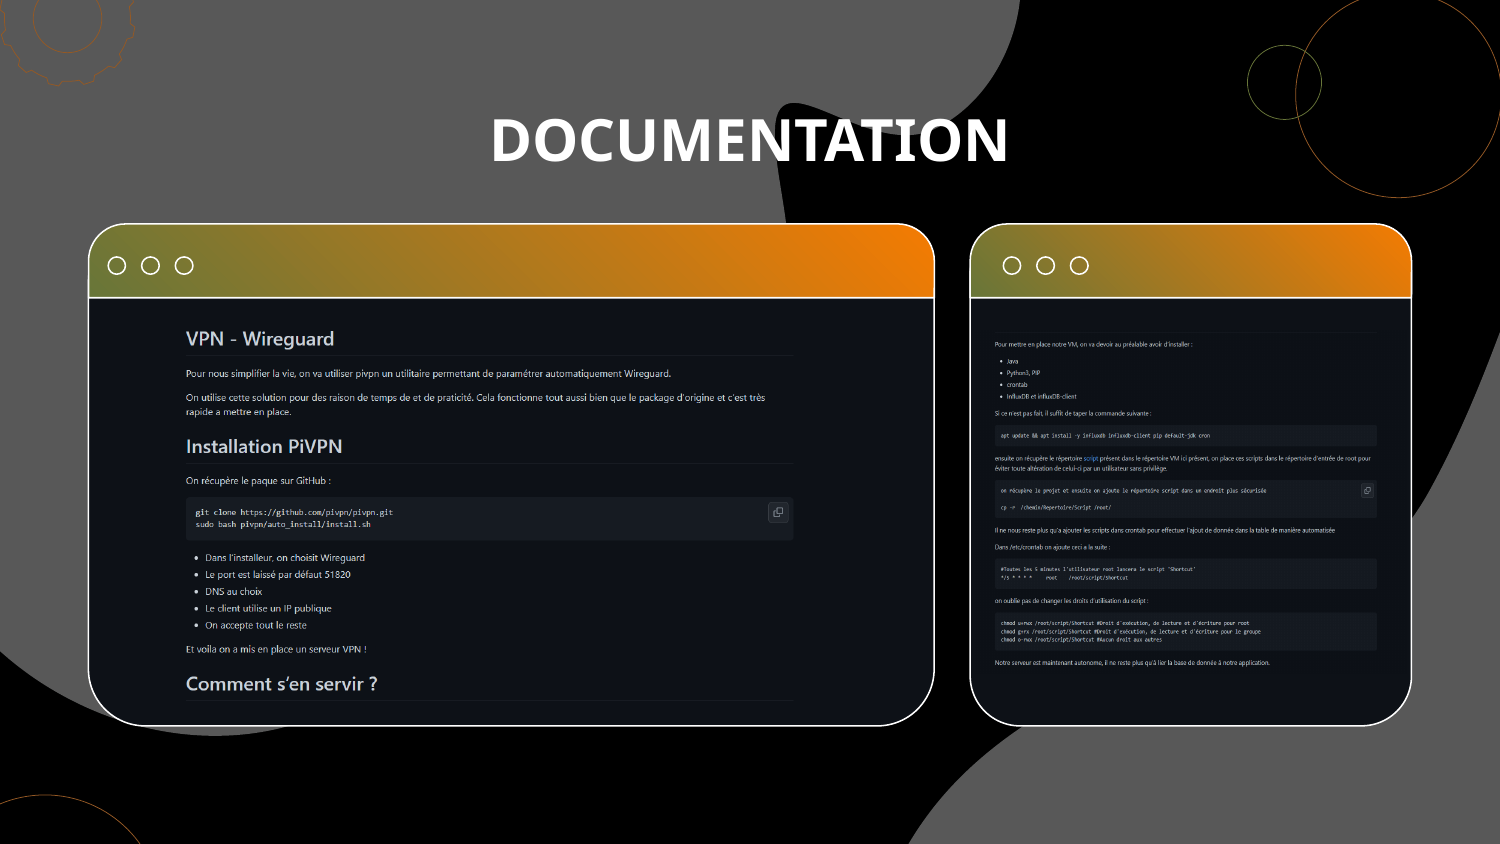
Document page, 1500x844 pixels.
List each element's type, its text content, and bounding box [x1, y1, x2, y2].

title DOCUMENTATION [116, 107, 1383, 168]
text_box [969, 223, 1412, 727]
picture [116, 306, 862, 707]
picture [974, 330, 1407, 674]
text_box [88, 223, 935, 727]
